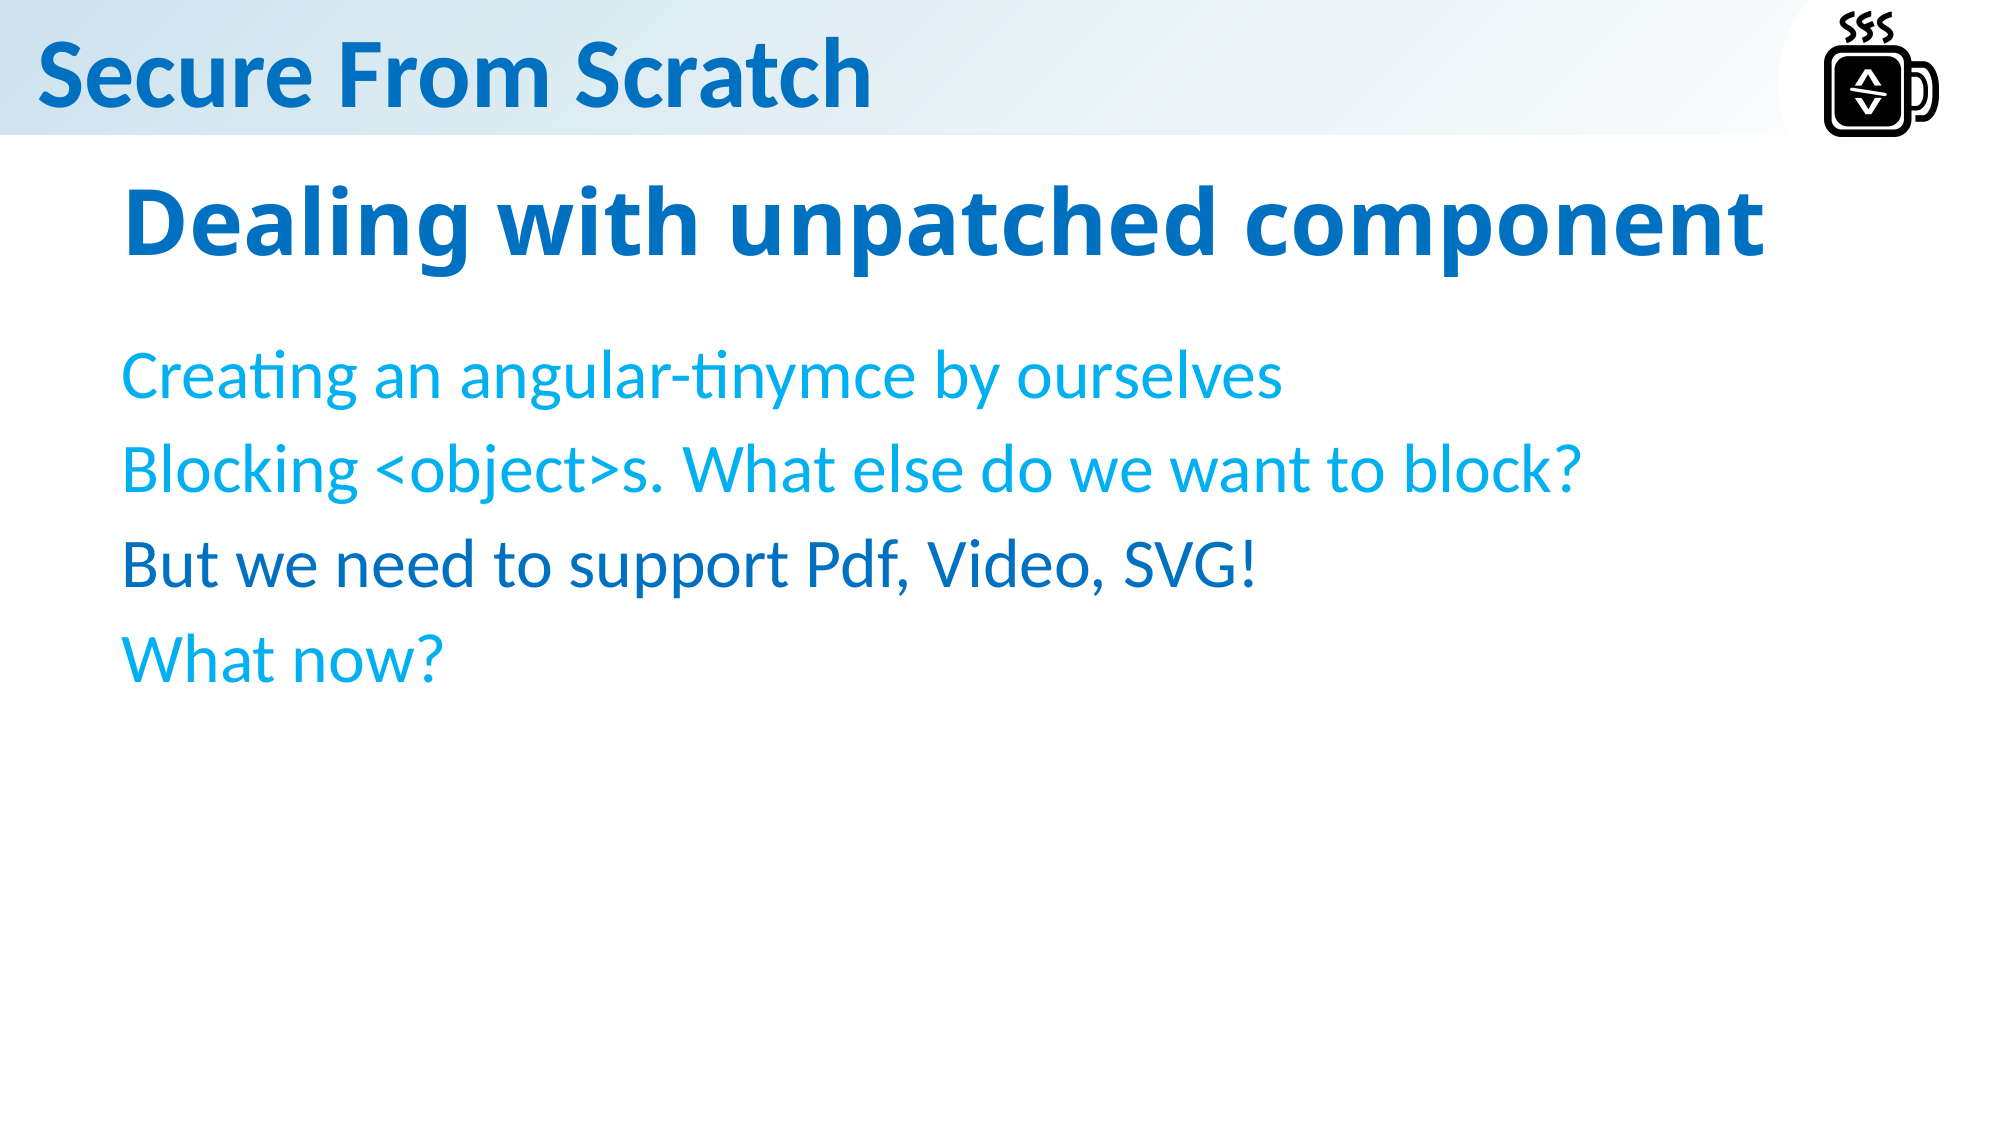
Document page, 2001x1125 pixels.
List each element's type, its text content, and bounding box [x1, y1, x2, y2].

title Dealing with unpatched component [106, 156, 2000, 296]
list Creating an angular-tinymce by ourselves Blocking <object>s. What else do we want to block? But we need to support Pdf, Video, SVG! What now? [106, 330, 1973, 1085]
picture [1824, 11, 1939, 137]
